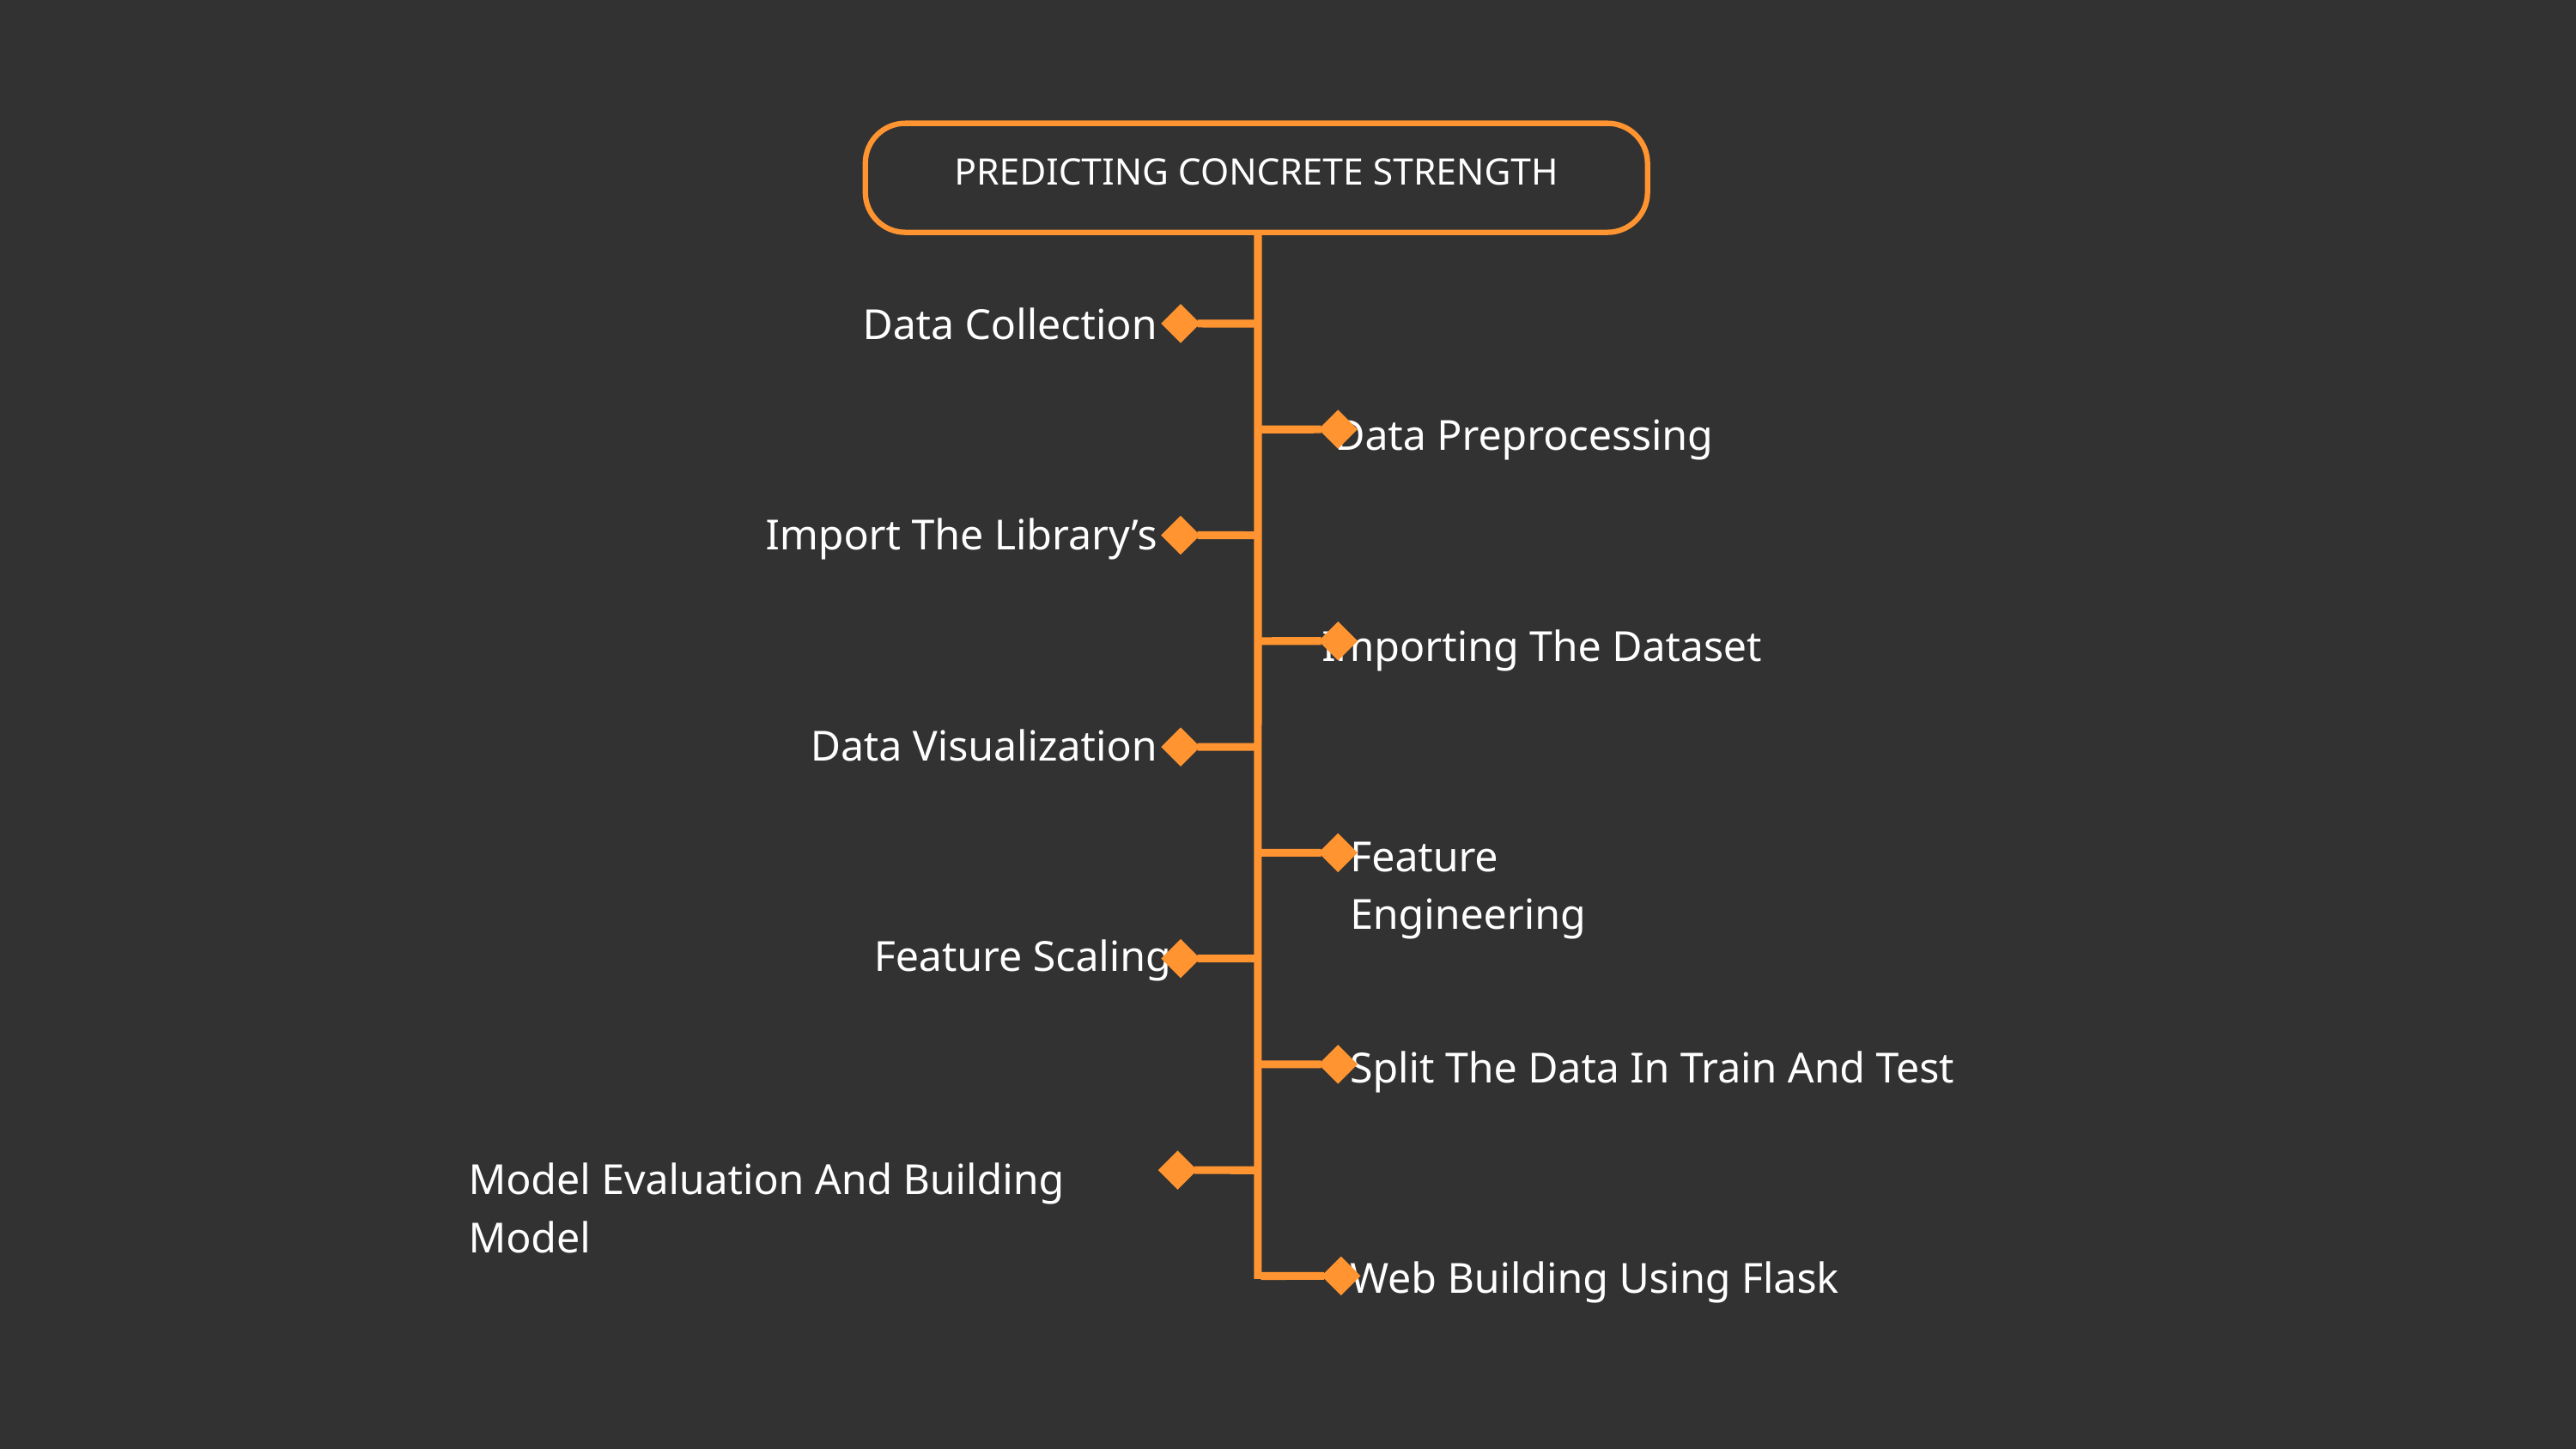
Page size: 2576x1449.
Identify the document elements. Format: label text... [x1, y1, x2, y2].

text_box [865, 123, 1648, 233]
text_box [1177, 232, 1341, 1279]
text_box Data Collection [765, 289, 1158, 349]
text_box Split The Data In Train And Test [1350, 1033, 1988, 1091]
text_box Feature Engineering [1350, 822, 1742, 938]
text_box Importing The Dataset [1346, 611, 1763, 670]
text_box Data Preprocessing [1346, 400, 1714, 458]
text_box Data Visualization [765, 711, 1158, 769]
text_box Web Building Using Flask [1350, 1243, 1893, 1302]
text_box Import The Library’s [765, 500, 1158, 559]
text_box Feature Scaling [873, 921, 1173, 980]
text_box Model Evaluation And Building Model [468, 1144, 1173, 1261]
